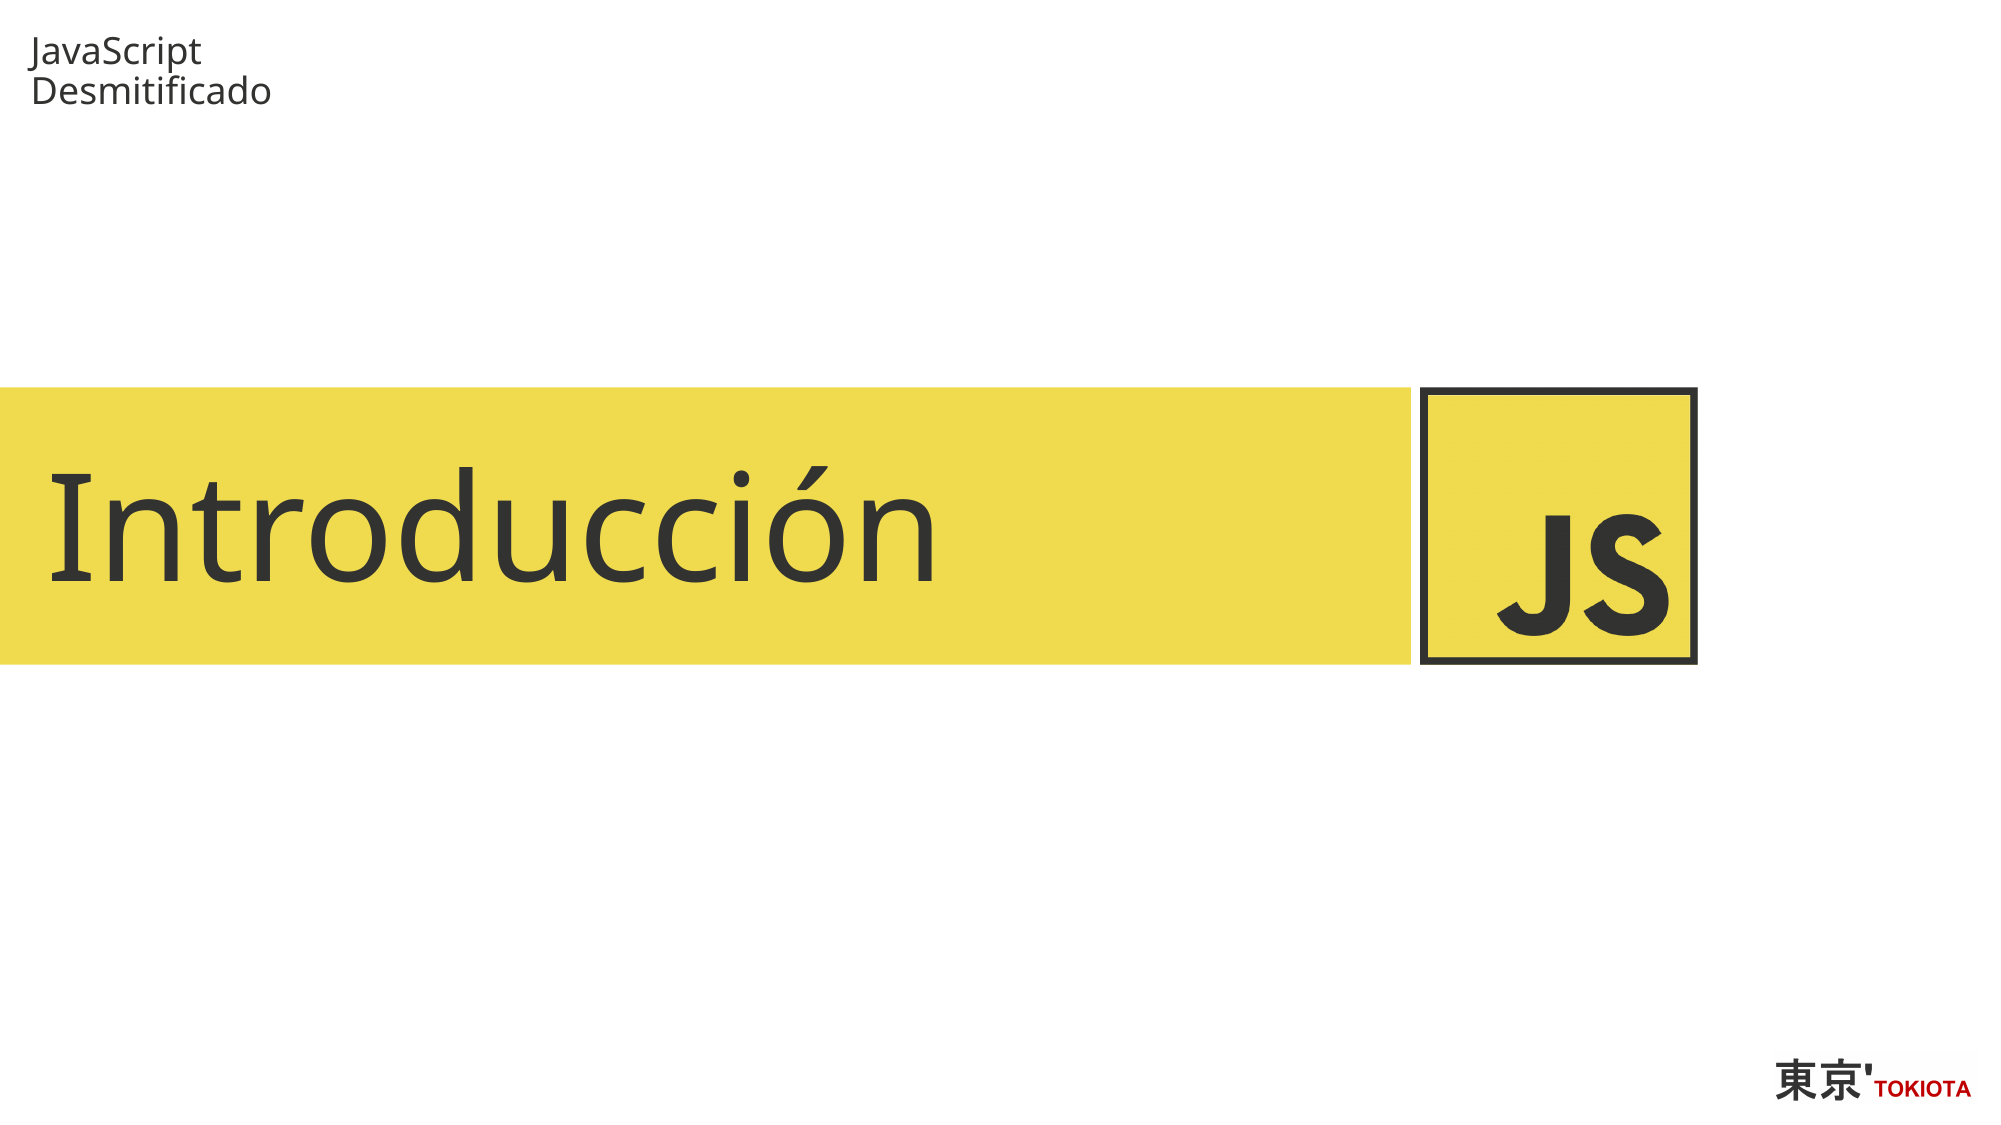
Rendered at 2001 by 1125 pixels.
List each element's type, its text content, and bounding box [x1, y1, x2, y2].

title Introducción [32, 444, 1388, 614]
picture [1420, 387, 1698, 665]
picture [1774, 1050, 1979, 1105]
